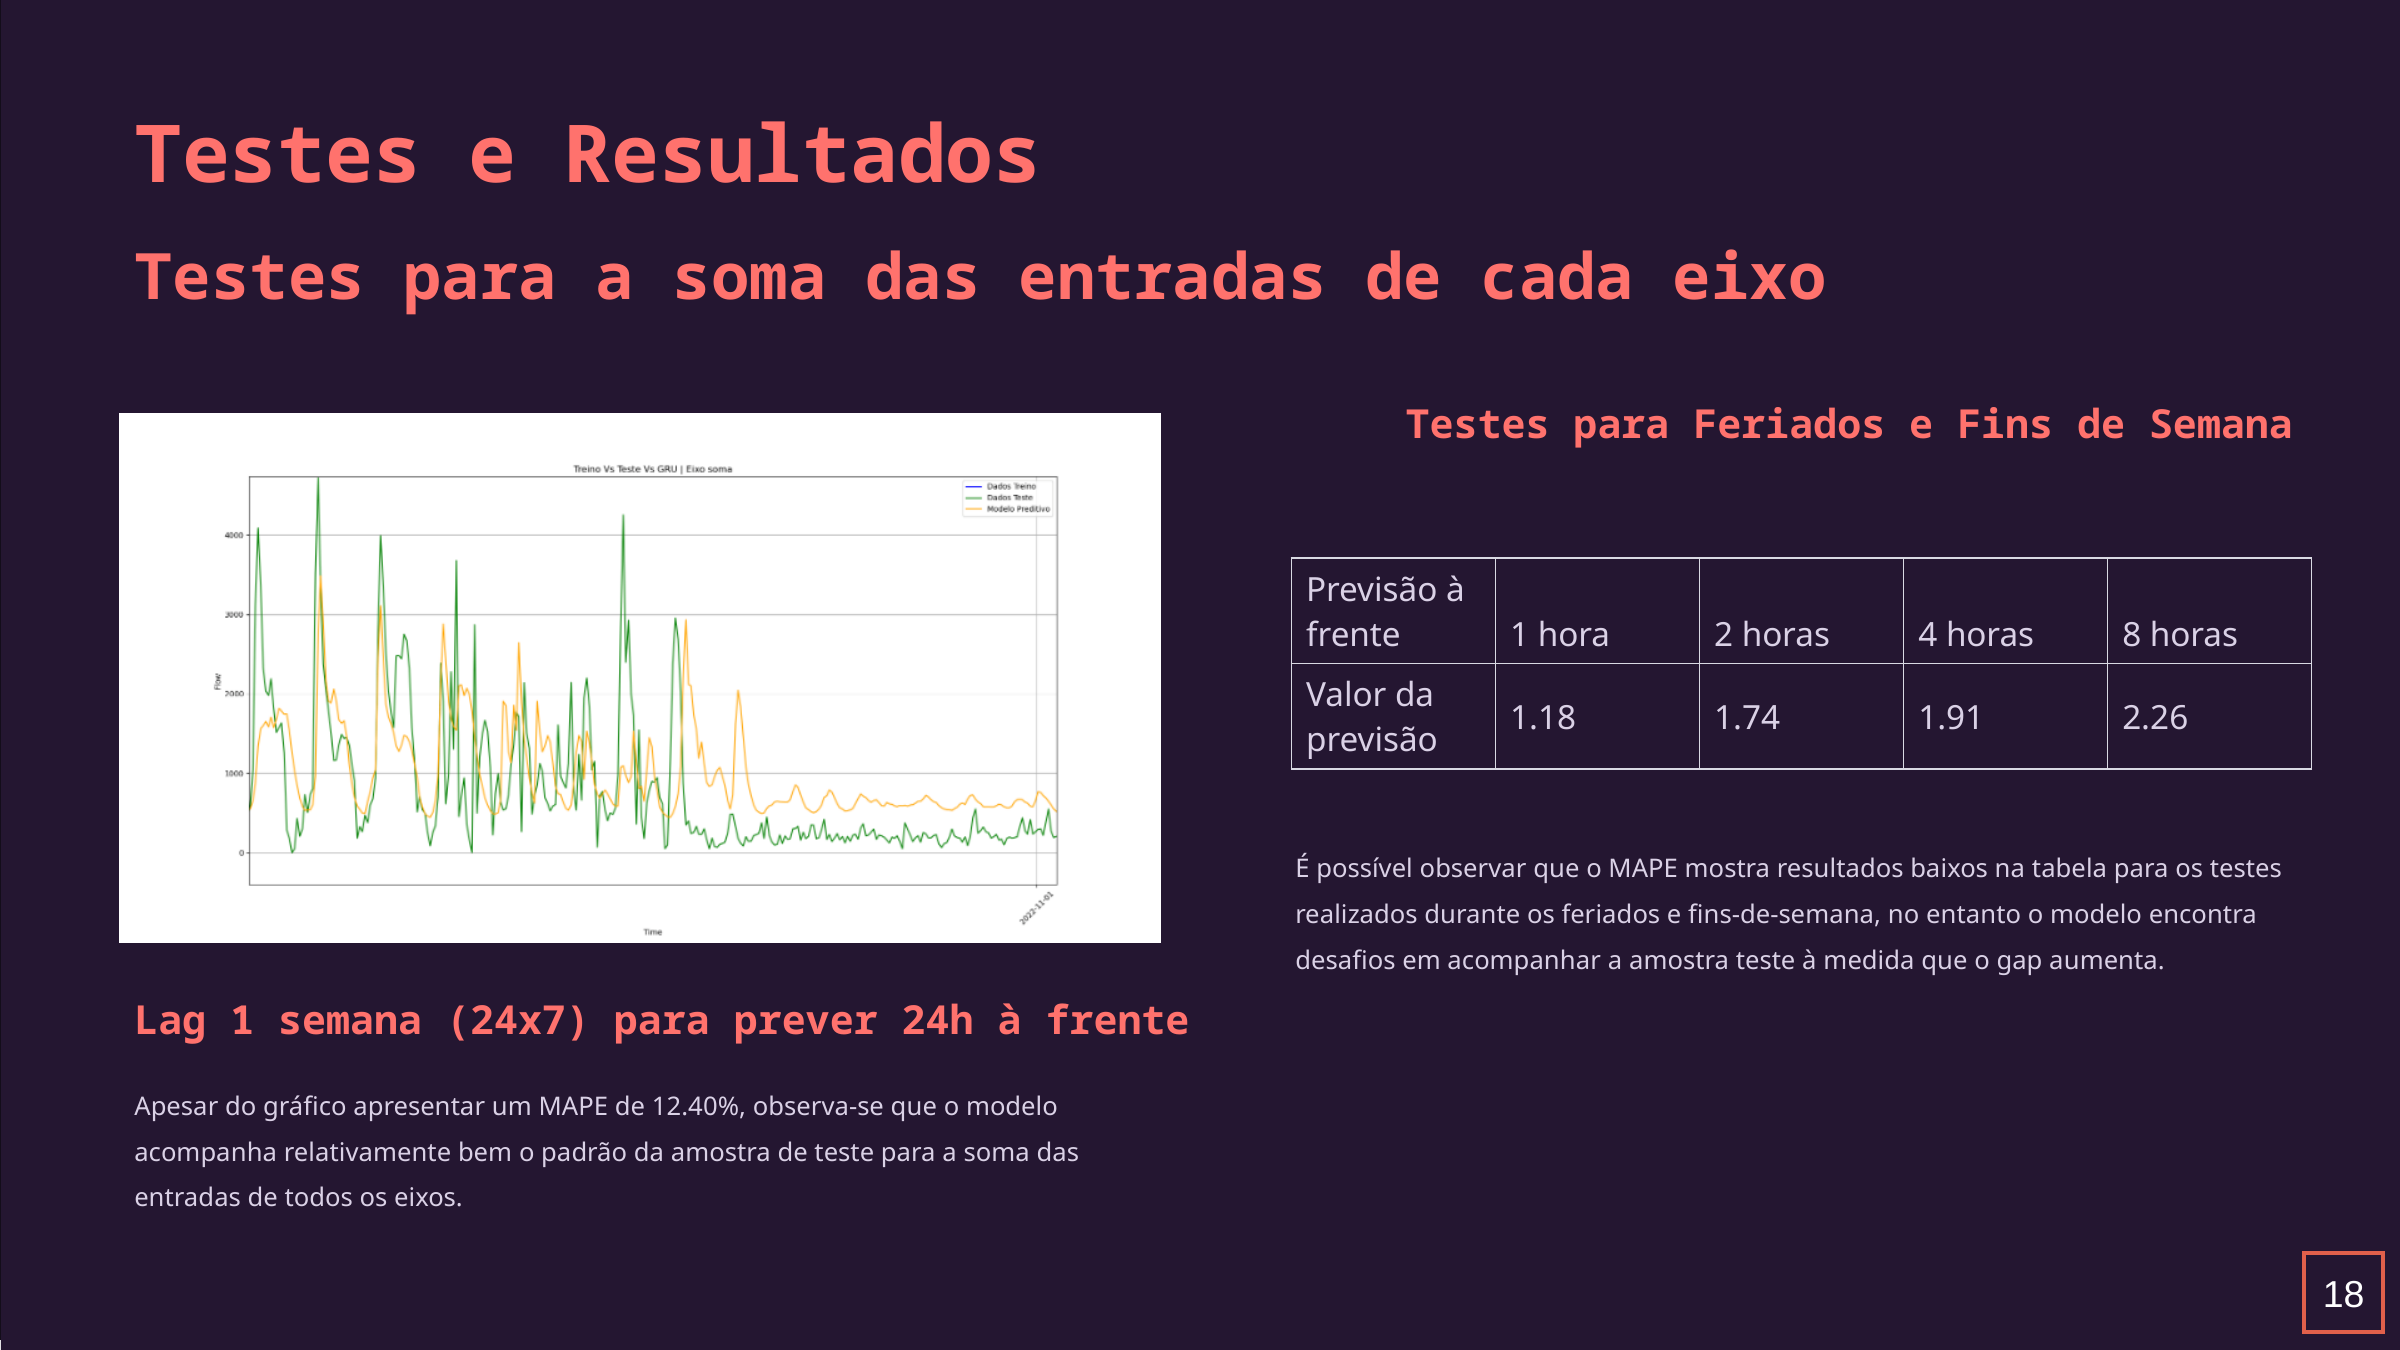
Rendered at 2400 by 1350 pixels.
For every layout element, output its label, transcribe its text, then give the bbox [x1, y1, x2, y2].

text_box 18 [2302, 1251, 2385, 1334]
text_box Testes para a soma das entradas de cada eixo [119, 221, 1550, 304]
text_box [0, 0, 2400, 1350]
table_cell 1.91 [1904, 664, 2107, 768]
text_box Apesar do gráfico apresentar um MAPE de 12.40%, observa-se que o modelo acompanha relativamente bem o padrão da amostra de teste para a soma das entradas de todos os eixos. [119, 1066, 1161, 1204]
table_cell Valor da previsão [1292, 664, 1495, 768]
text_box Testes e Resultados [119, 87, 880, 190]
text_box Testes para Feriados e Fins de Semana [1390, 387, 2131, 439]
table_header 1 hora [1496, 559, 1699, 663]
table_header 2 horas [1700, 559, 1903, 663]
text_box É possível observar que o MAPE mostra resultados baixos na tabela para os testes realizados durante os feriados e fins-de-semana, no entanto o modelo encontra desafios em acompanhar a amostra teste à medida que o gap aumenta. [1280, 829, 2322, 1012]
table_header 8 horas [2108, 559, 2311, 663]
table_cell 2.26 [2108, 664, 2311, 768]
picture [119, 412, 1162, 943]
table_cell 1.18 [1496, 664, 1699, 768]
table_header 4 horas [1904, 559, 2107, 663]
text_box Lag 1 semana (24x7) para prever 24h à frente [119, 983, 1000, 1035]
table_header Previsão à frente [1292, 559, 1495, 663]
table_cell 1.74 [1700, 664, 1903, 768]
